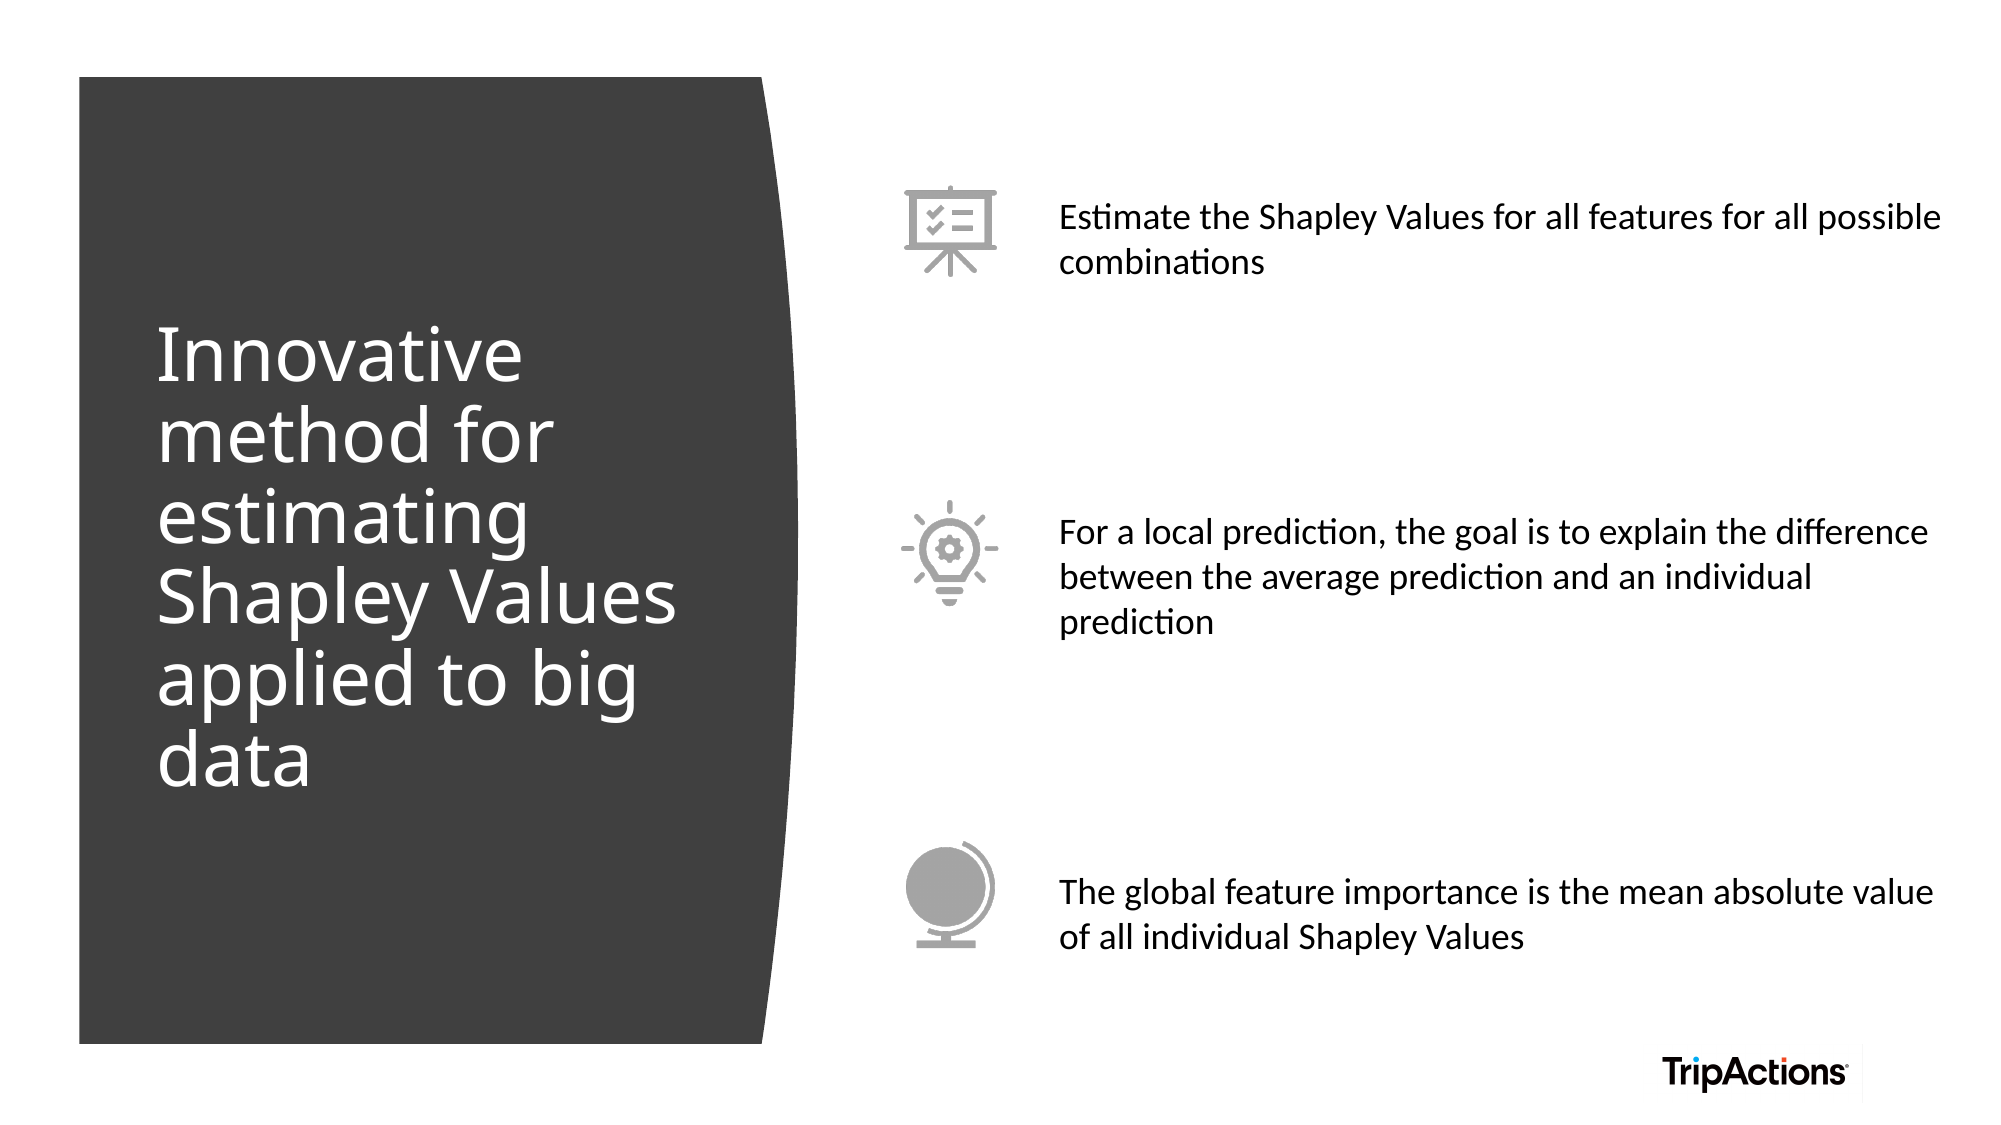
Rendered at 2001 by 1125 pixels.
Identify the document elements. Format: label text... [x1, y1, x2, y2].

text_box [78, 76, 800, 1045]
text_box [891, 495, 1009, 613]
picture [1643, 1044, 1863, 1103]
title Innovative method for estimating Shapley Values applied to big data [141, 166, 702, 953]
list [892, 836, 1009, 953]
text_box Estimate the Shapley Values for all features for all possible combinations For a local prediction, the goal is to explain the difference between the average prediction and an individual prediction The global feature importance is the mean absolute value of all individual Shapley Values [1044, 139, 1959, 1010]
text_box [891, 171, 1009, 290]
